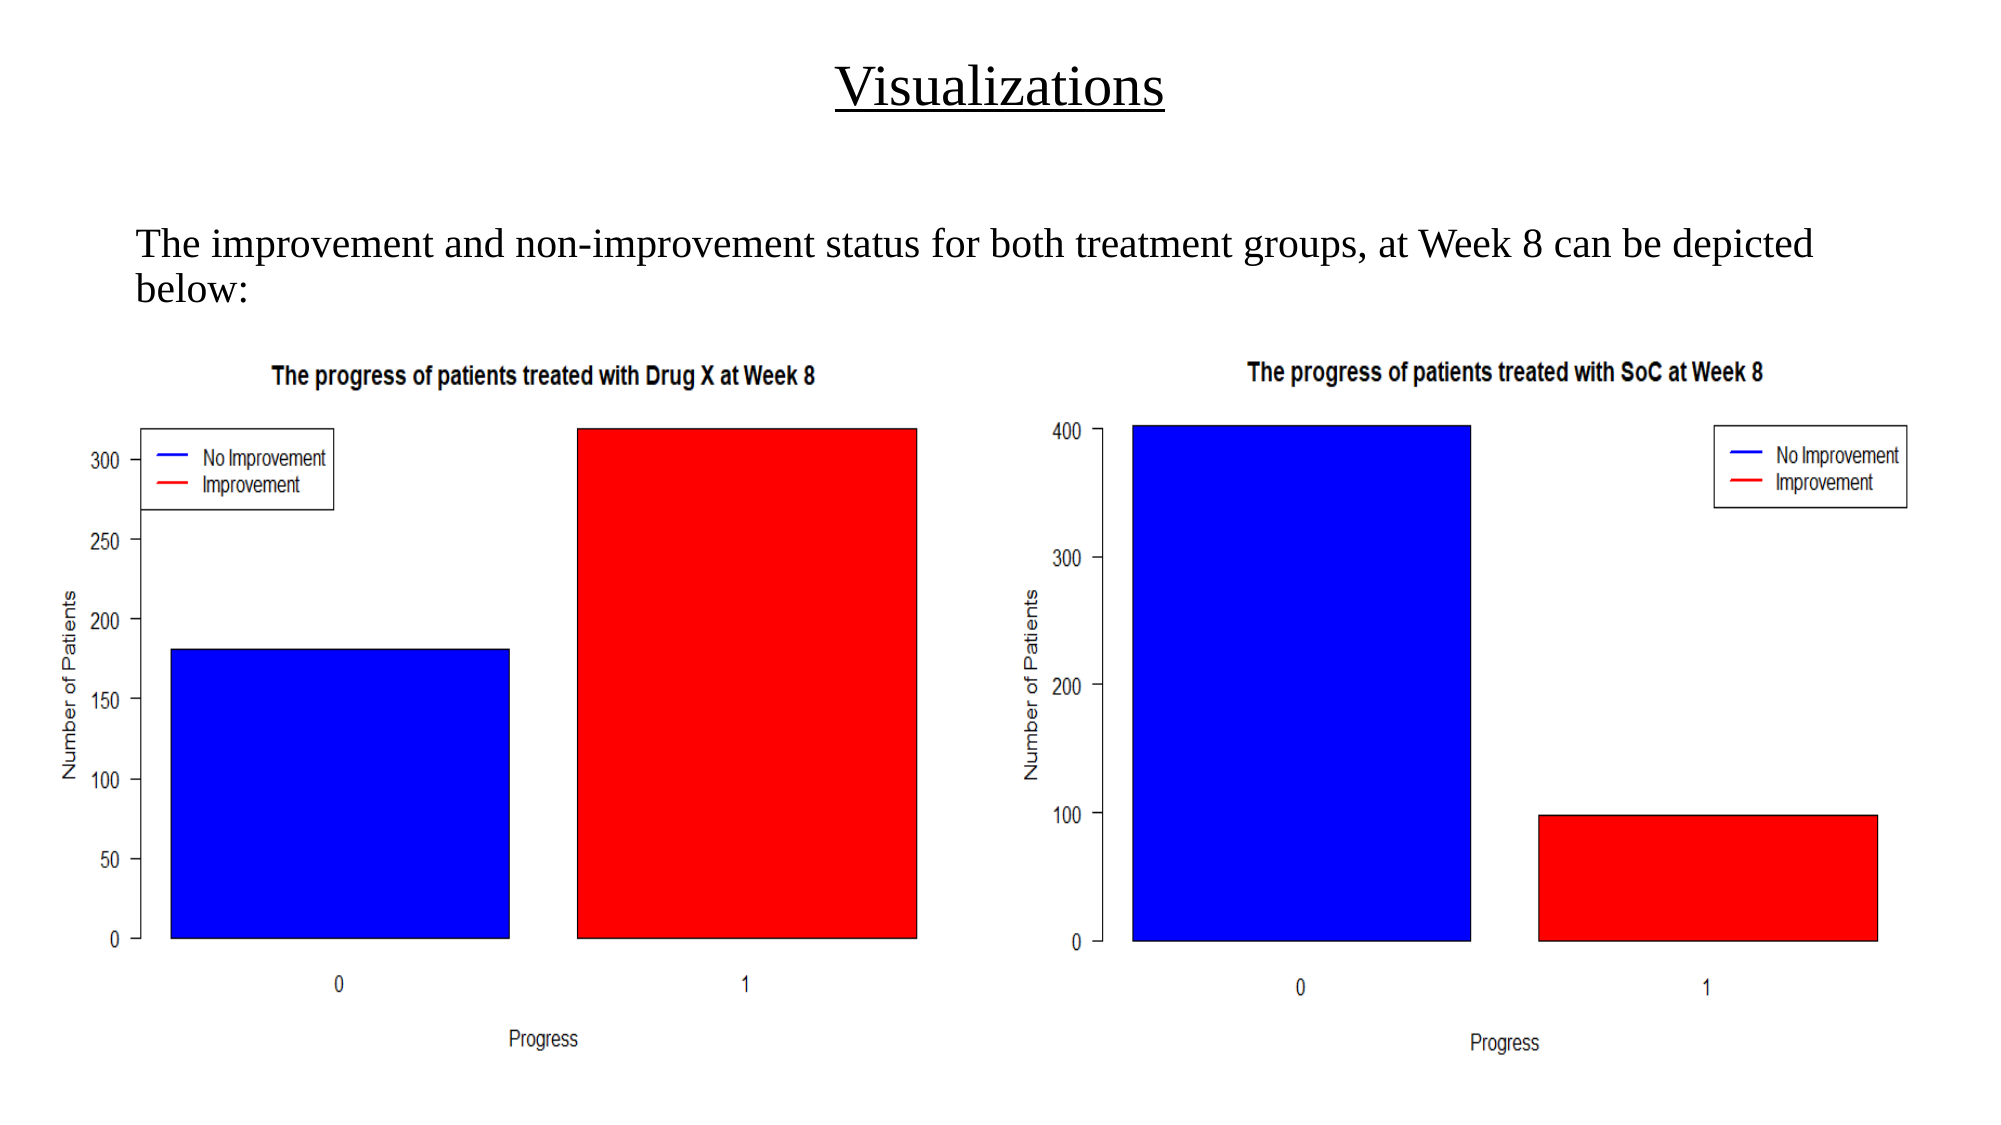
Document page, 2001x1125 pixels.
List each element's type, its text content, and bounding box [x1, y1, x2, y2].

picture [59, 325, 978, 1069]
title Visualizations [137, 11, 1863, 162]
picture [1022, 325, 1941, 1069]
list The improvement and non-improvement status for both treatment groups, at Week 8 can be depicted below: [120, 213, 1846, 1090]
